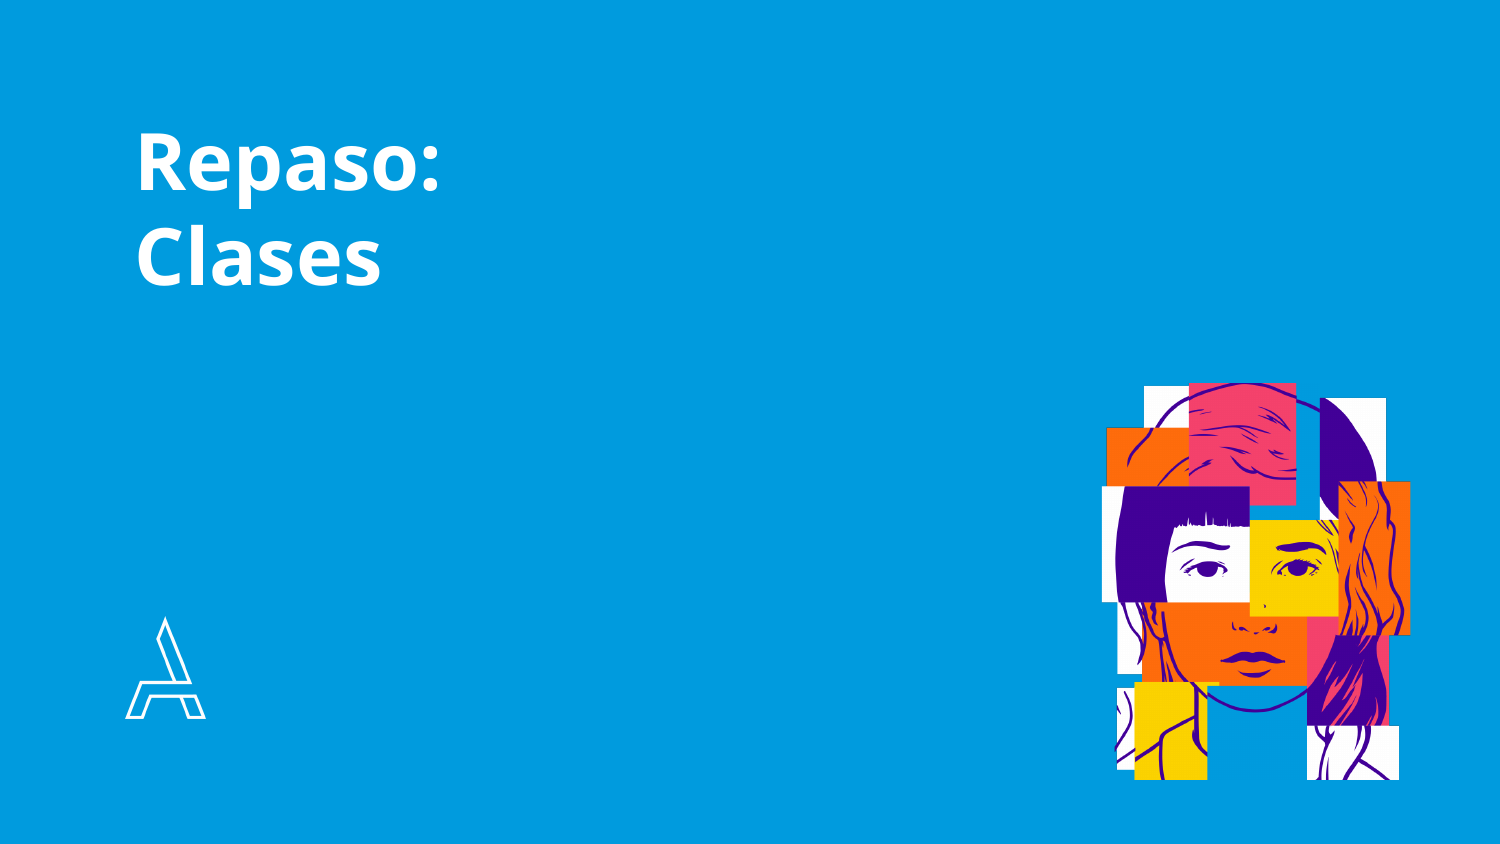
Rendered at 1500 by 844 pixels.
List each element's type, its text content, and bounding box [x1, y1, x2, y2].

picture [127, 620, 205, 718]
picture [1102, 384, 1410, 779]
title Repaso: Clases [119, 96, 1024, 346]
